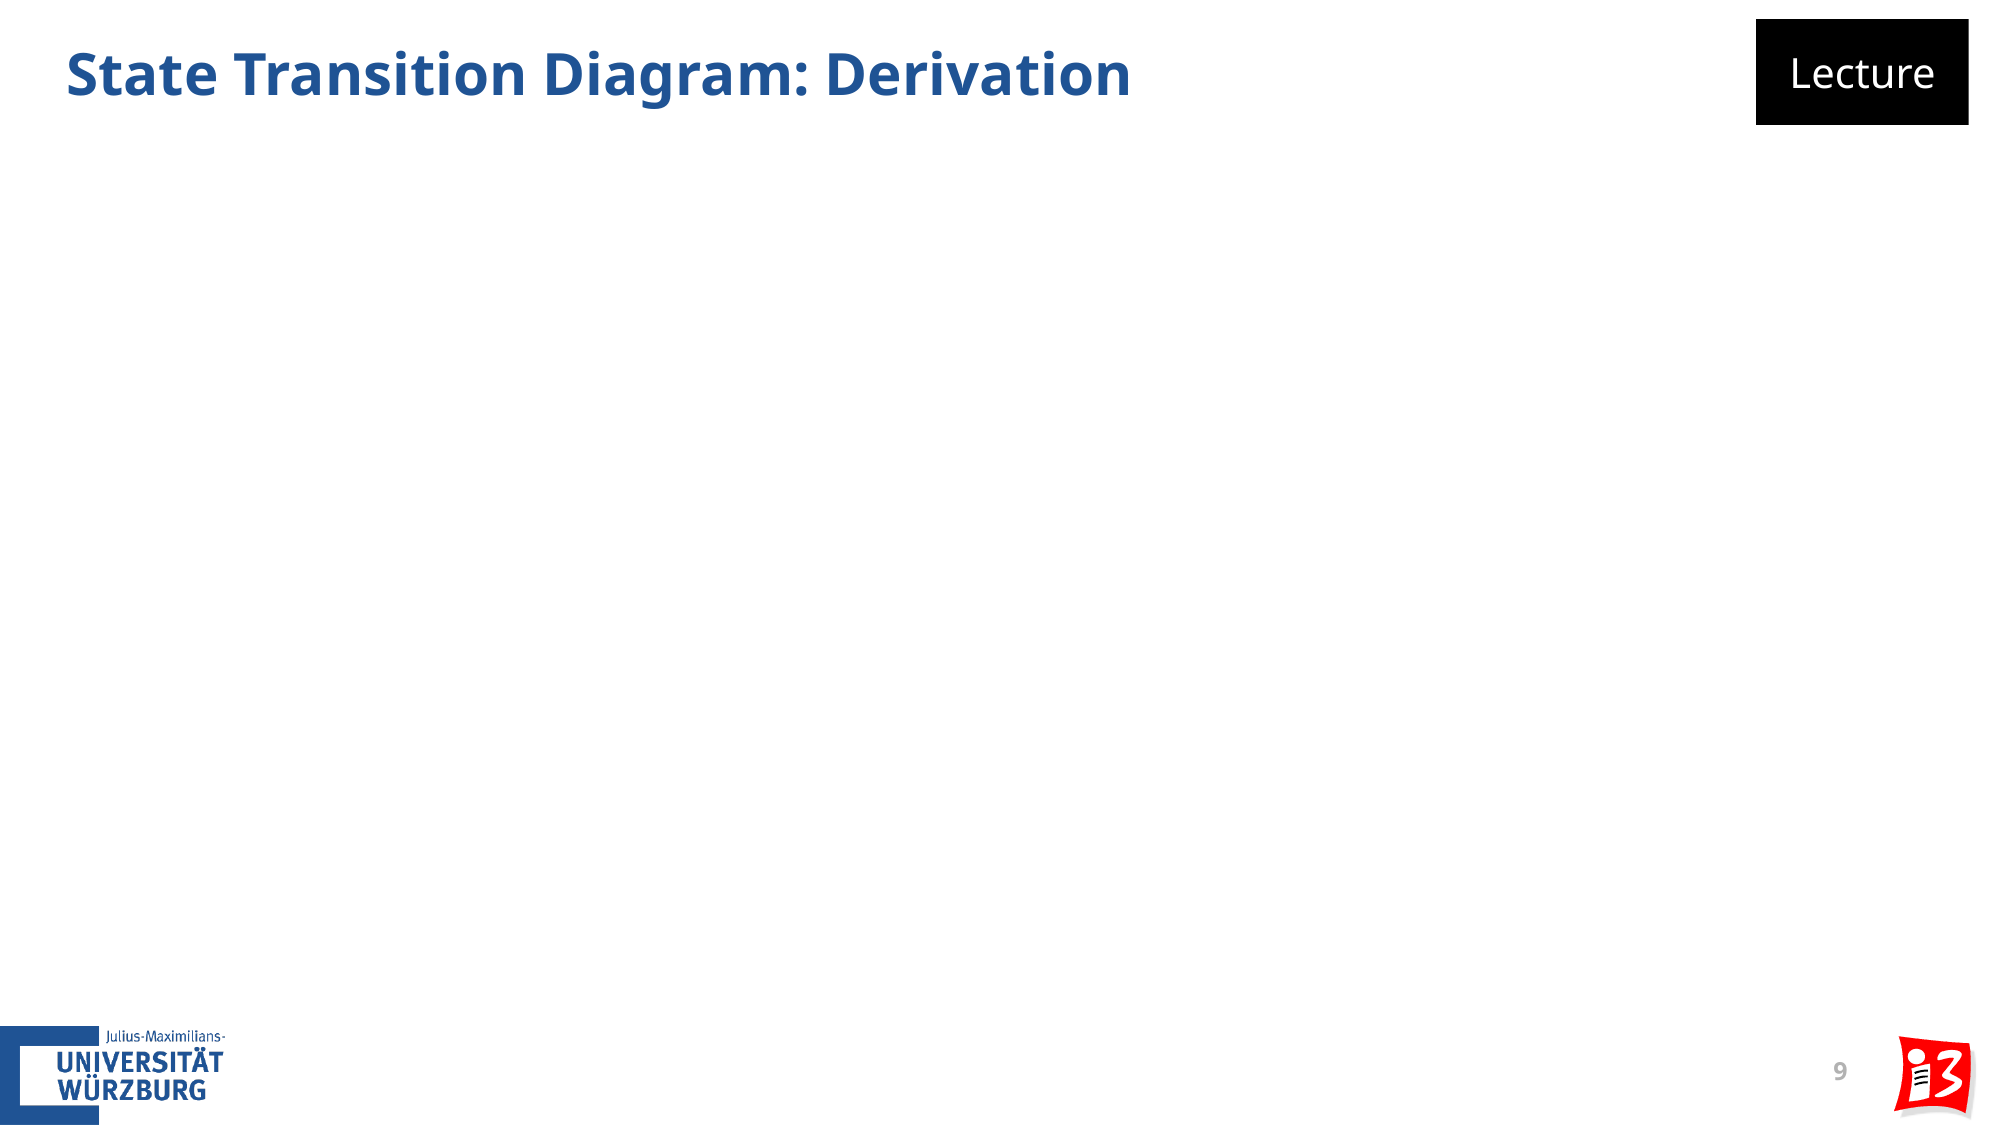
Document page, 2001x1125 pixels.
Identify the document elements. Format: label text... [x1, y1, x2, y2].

slide_number 9 [1412, 1042, 1863, 1103]
title State Transition Diagram: Derivation [51, 18, 1800, 126]
picture [0, 1026, 225, 1125]
text_box Lecture [1756, 19, 1969, 125]
